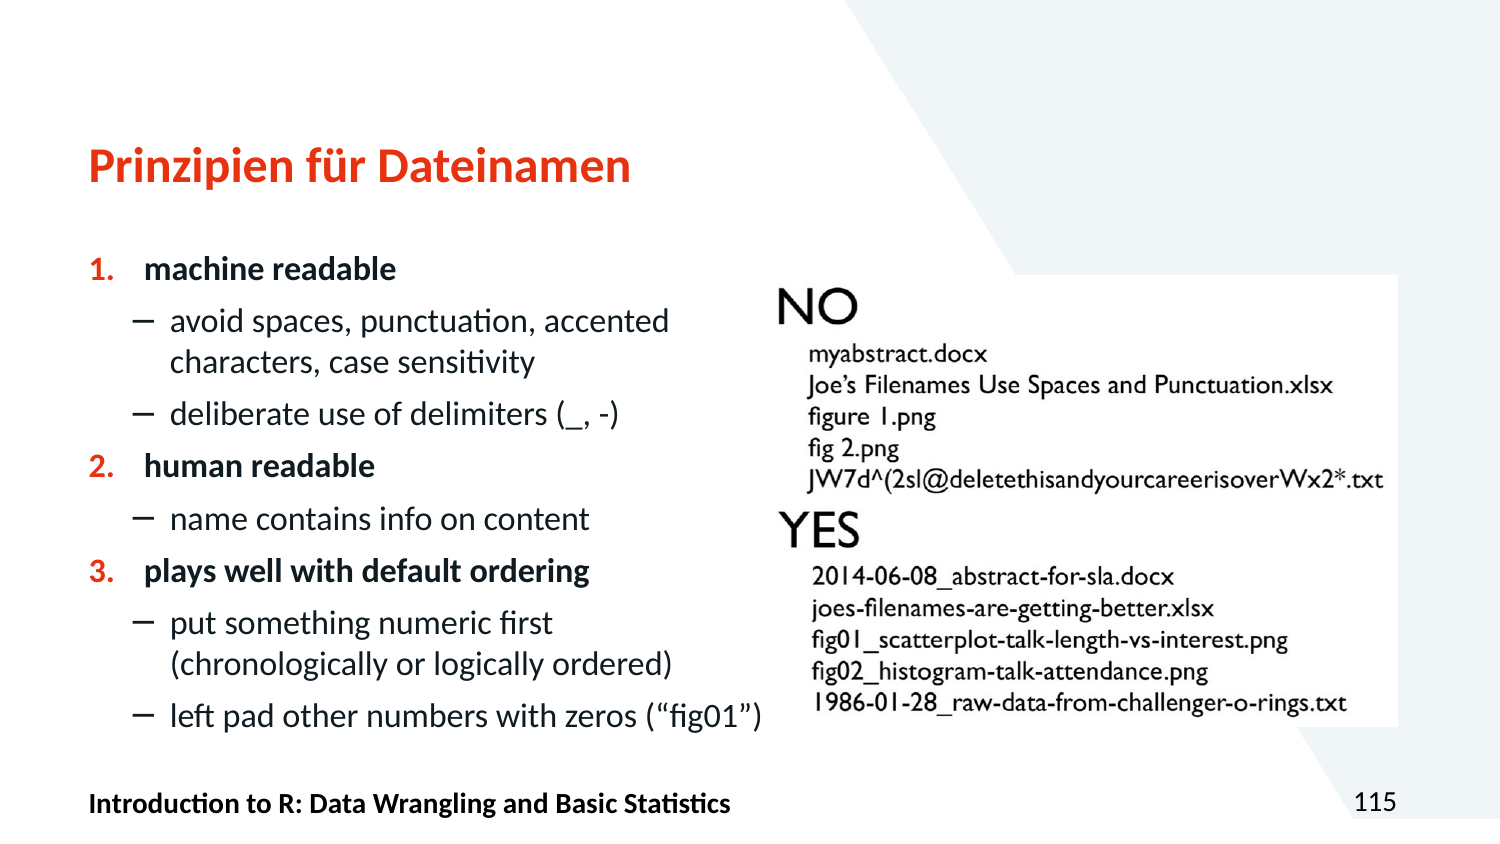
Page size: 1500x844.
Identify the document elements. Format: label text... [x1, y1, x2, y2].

slide_number 115 [1239, 785, 1398, 819]
list machine readable avoid spaces, punctuation, accented characters, case sensitivity deliberate use of delimiters (_, -) human readable name contains info on content plays well with default ordering put something numeric first (chronologically or logically ordered) left pad other numbers with zeros (“fig01”) [88, 246, 768, 756]
picture [0, 0, 1500, 819]
title Prinzipien für Dateinamen [88, 129, 1398, 232]
footer Introduction to R: Data Wrangling and Basic Statistics [88, 785, 1217, 819]
